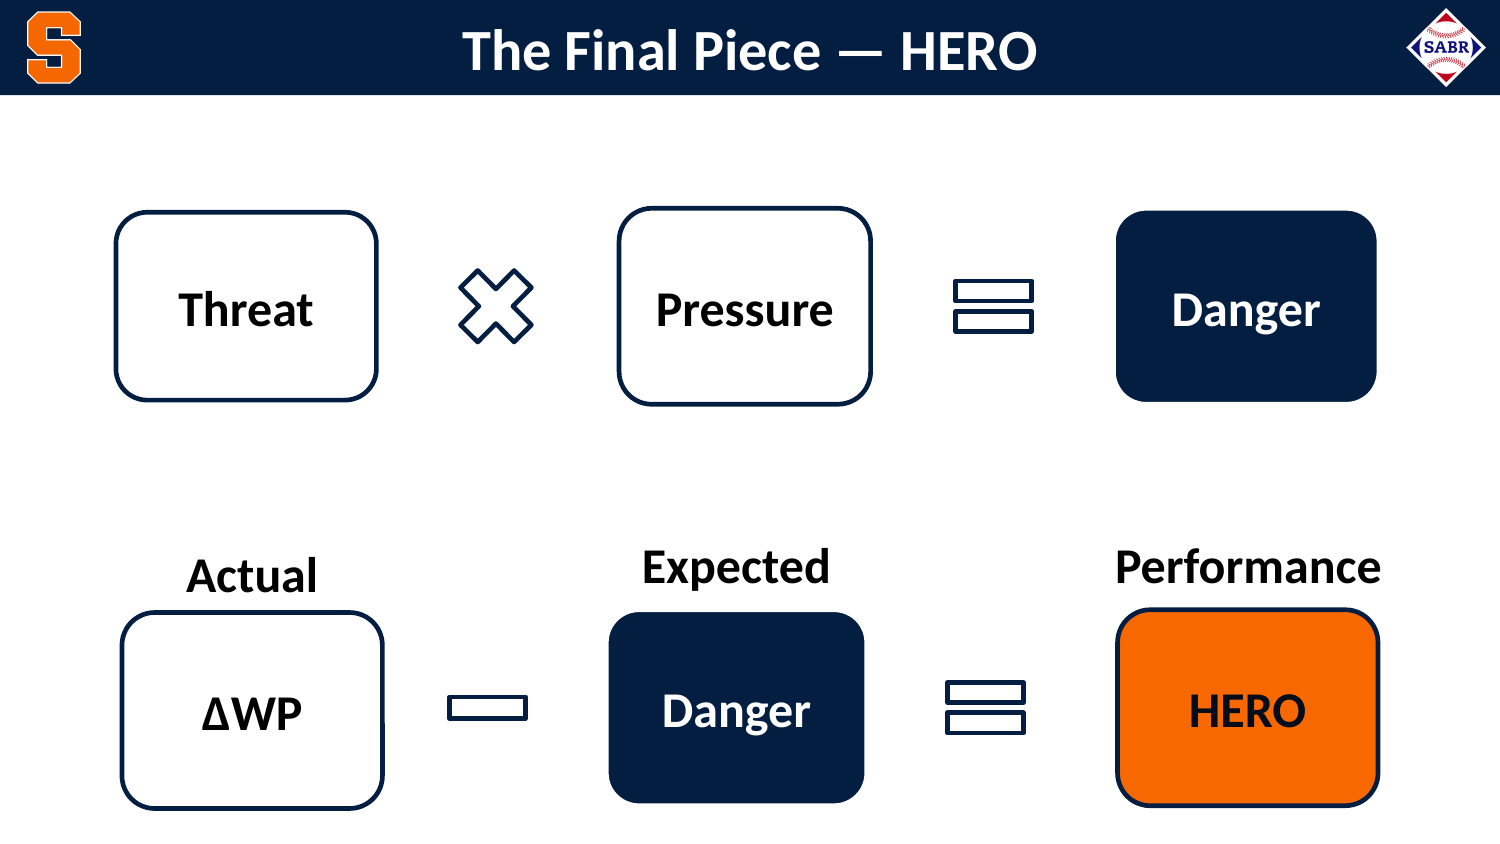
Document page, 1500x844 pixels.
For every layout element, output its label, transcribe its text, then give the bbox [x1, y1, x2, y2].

picture [14, 7, 94, 88]
text_box HERO [1117, 610, 1379, 806]
text_box Performance [1090, 517, 1407, 610]
picture [1406, 7, 1486, 88]
text_box [947, 682, 1024, 703]
text_box [947, 712, 1024, 733]
text_box Actual [121, 544, 383, 601]
text_box [1392, 0, 1500, 96]
text_box Pressure [619, 208, 871, 405]
text_box Threat [115, 212, 377, 401]
text_box ΔWP [121, 612, 383, 809]
text_box Danger [1113, 208, 1379, 405]
text_box [955, 280, 1032, 302]
text_box Danger [606, 609, 867, 806]
text_box [460, 270, 532, 342]
text_box The Final Piece — HERO [108, 0, 1392, 96]
text_box [955, 311, 1032, 332]
text_box [0, 0, 108, 96]
text_box [449, 696, 526, 719]
text_box Expected [606, 529, 867, 598]
